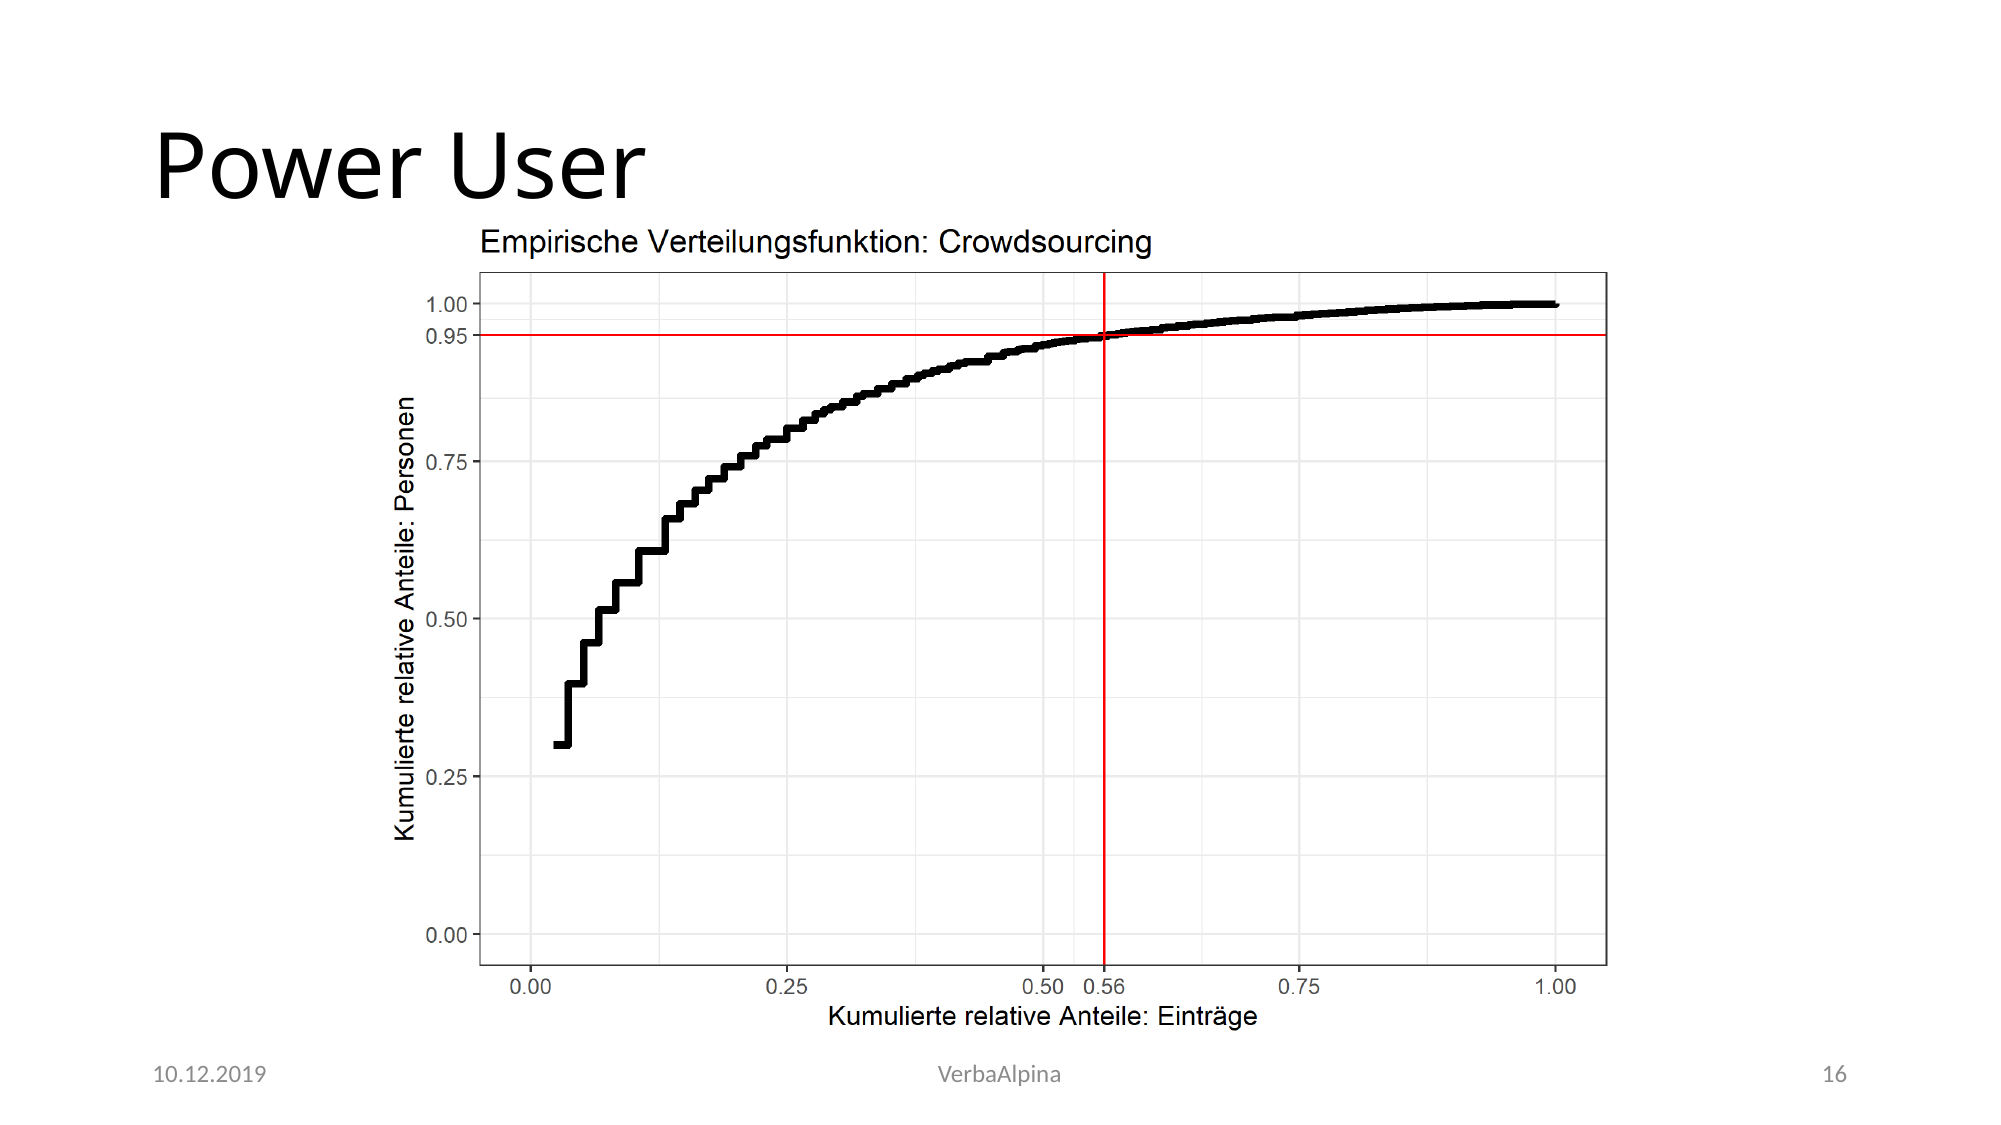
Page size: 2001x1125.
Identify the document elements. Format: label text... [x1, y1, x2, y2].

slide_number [137, 1042, 588, 1103]
title Power User [137, 59, 1863, 278]
slide_number 16 [1412, 1042, 1863, 1103]
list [380, 215, 1620, 1043]
footer VerbaAlpina [662, 1043, 1338, 1103]
